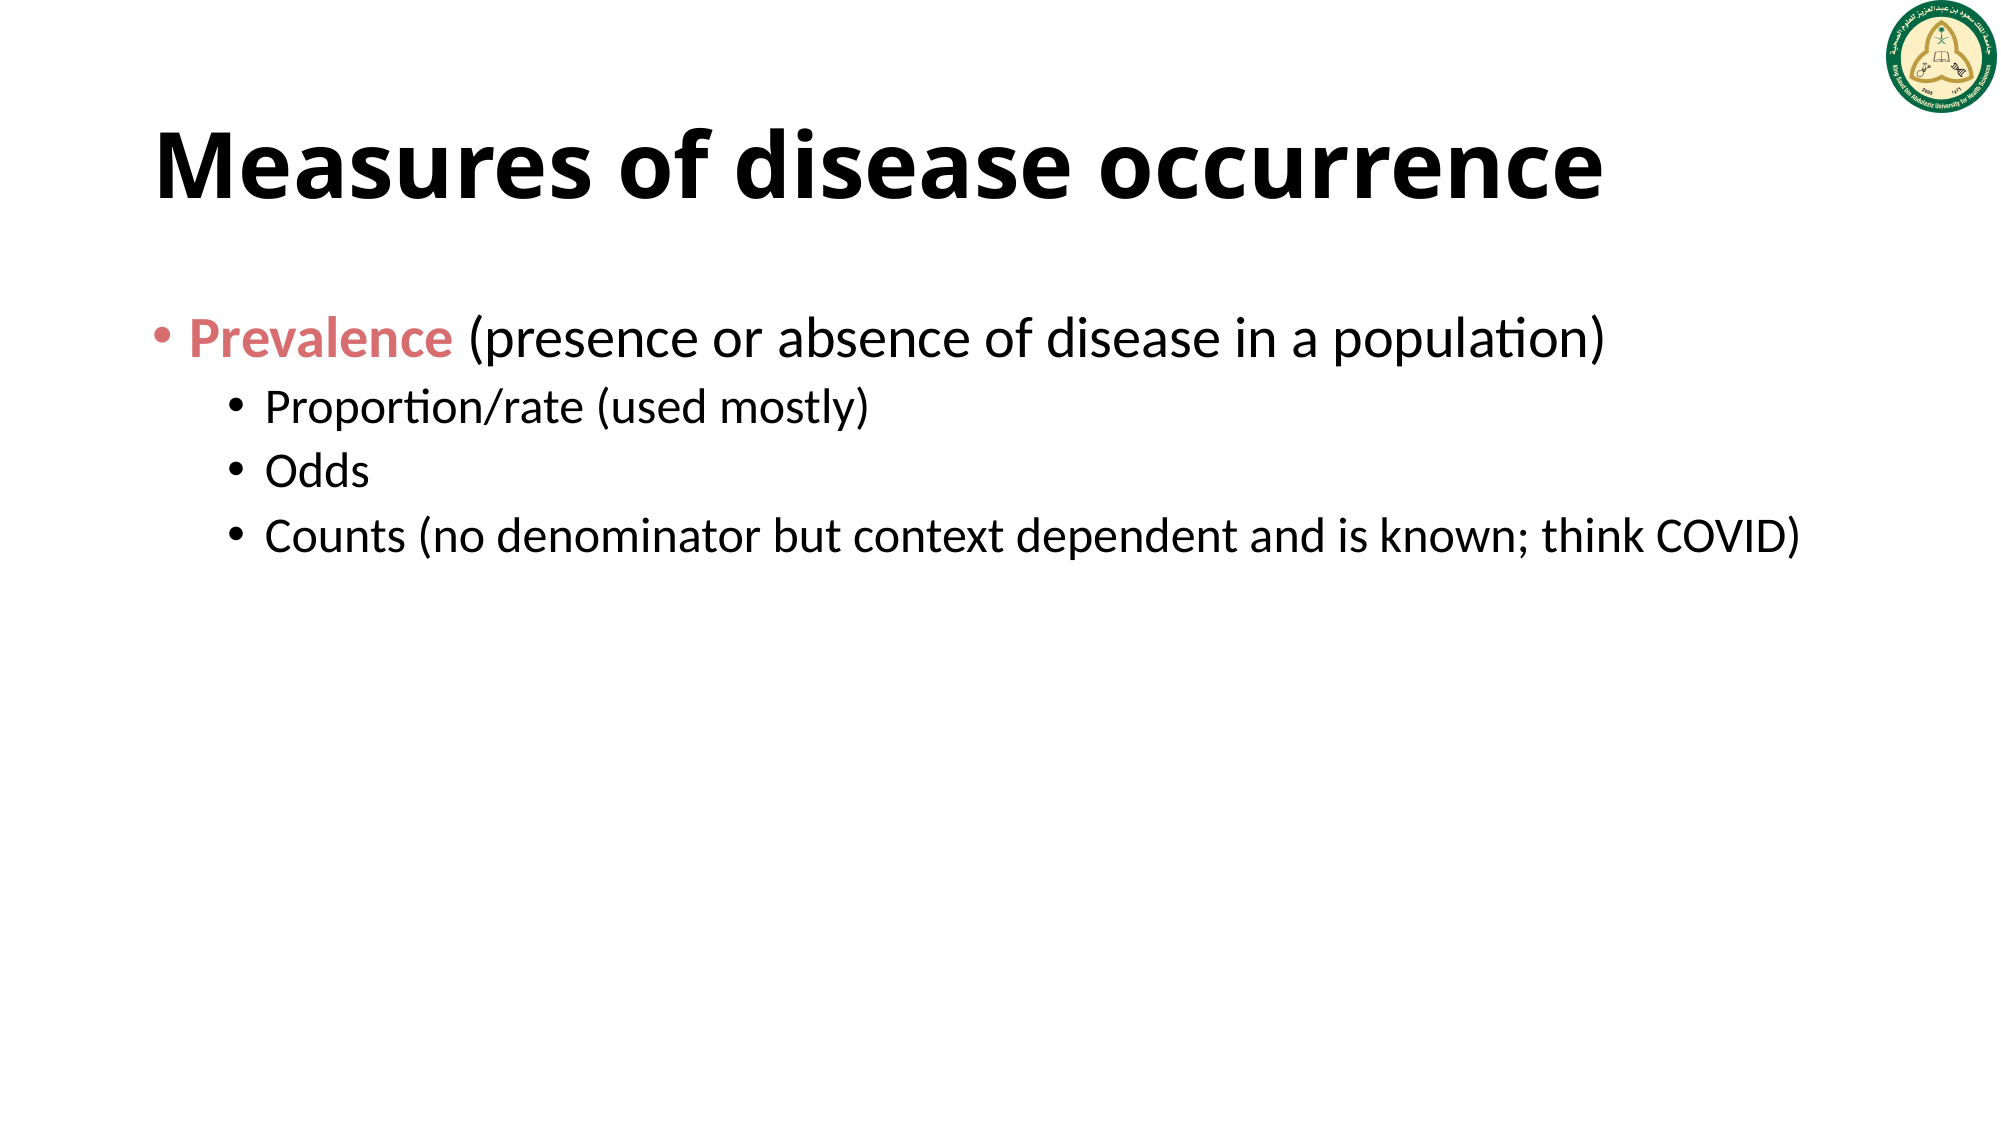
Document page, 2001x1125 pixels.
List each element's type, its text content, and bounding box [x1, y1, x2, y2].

picture [1886, 0, 1997, 113]
list Prevalence (presence or absence of disease in a population) Proportion/rate (used mostly) Odds Counts (no denominator but context dependent and is known; think COVID) [137, 299, 1863, 1014]
title Measures of disease occurrence [137, 59, 1863, 278]
